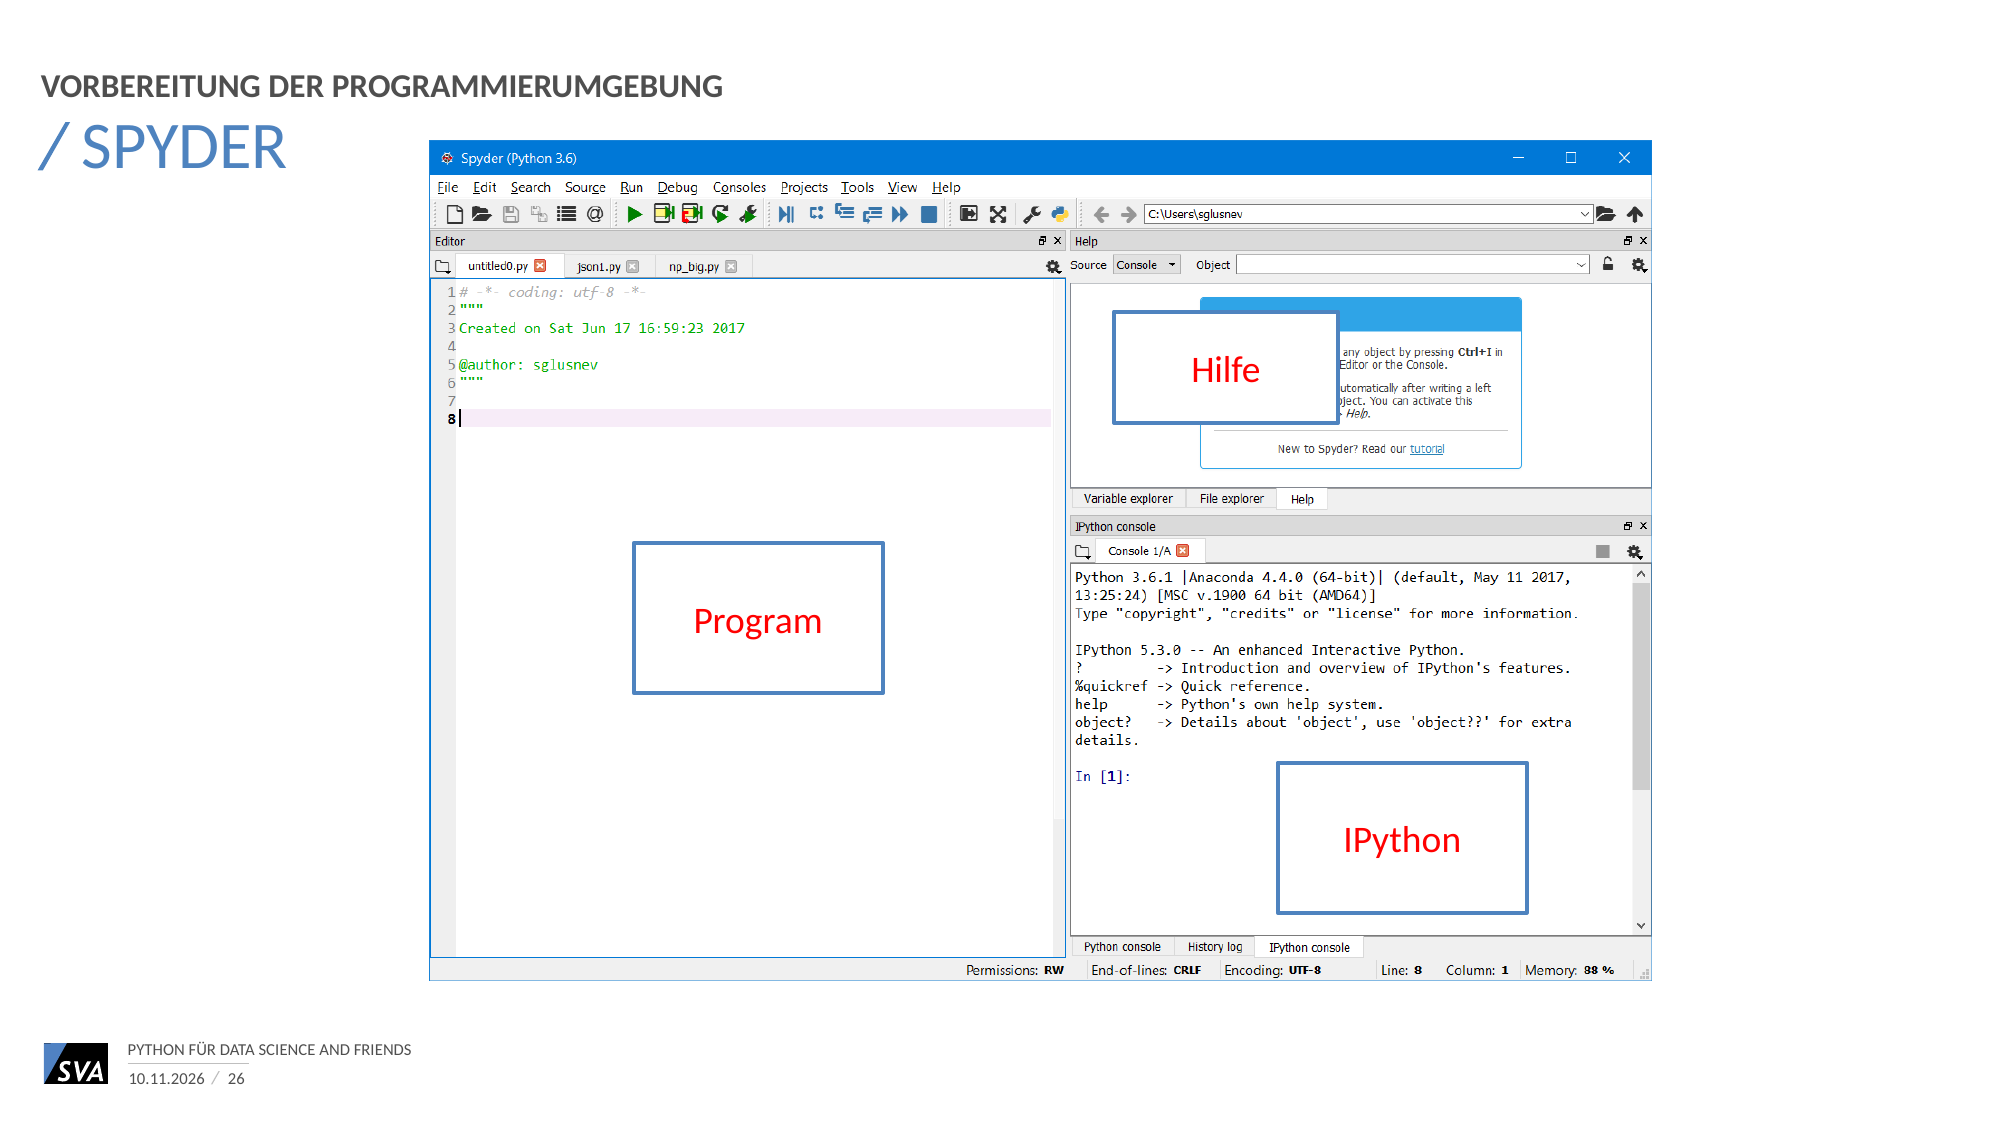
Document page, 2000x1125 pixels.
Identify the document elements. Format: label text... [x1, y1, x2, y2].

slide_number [128, 1068, 207, 1087]
picture [428, 139, 1653, 982]
subtitle Vorbereitung der Programmierumgebung [40, 63, 1652, 105]
footer Python für Data Science and Friends [127, 1041, 1297, 1059]
slide_number 26 [227, 1068, 261, 1087]
title Spyder [37, 107, 1957, 250]
